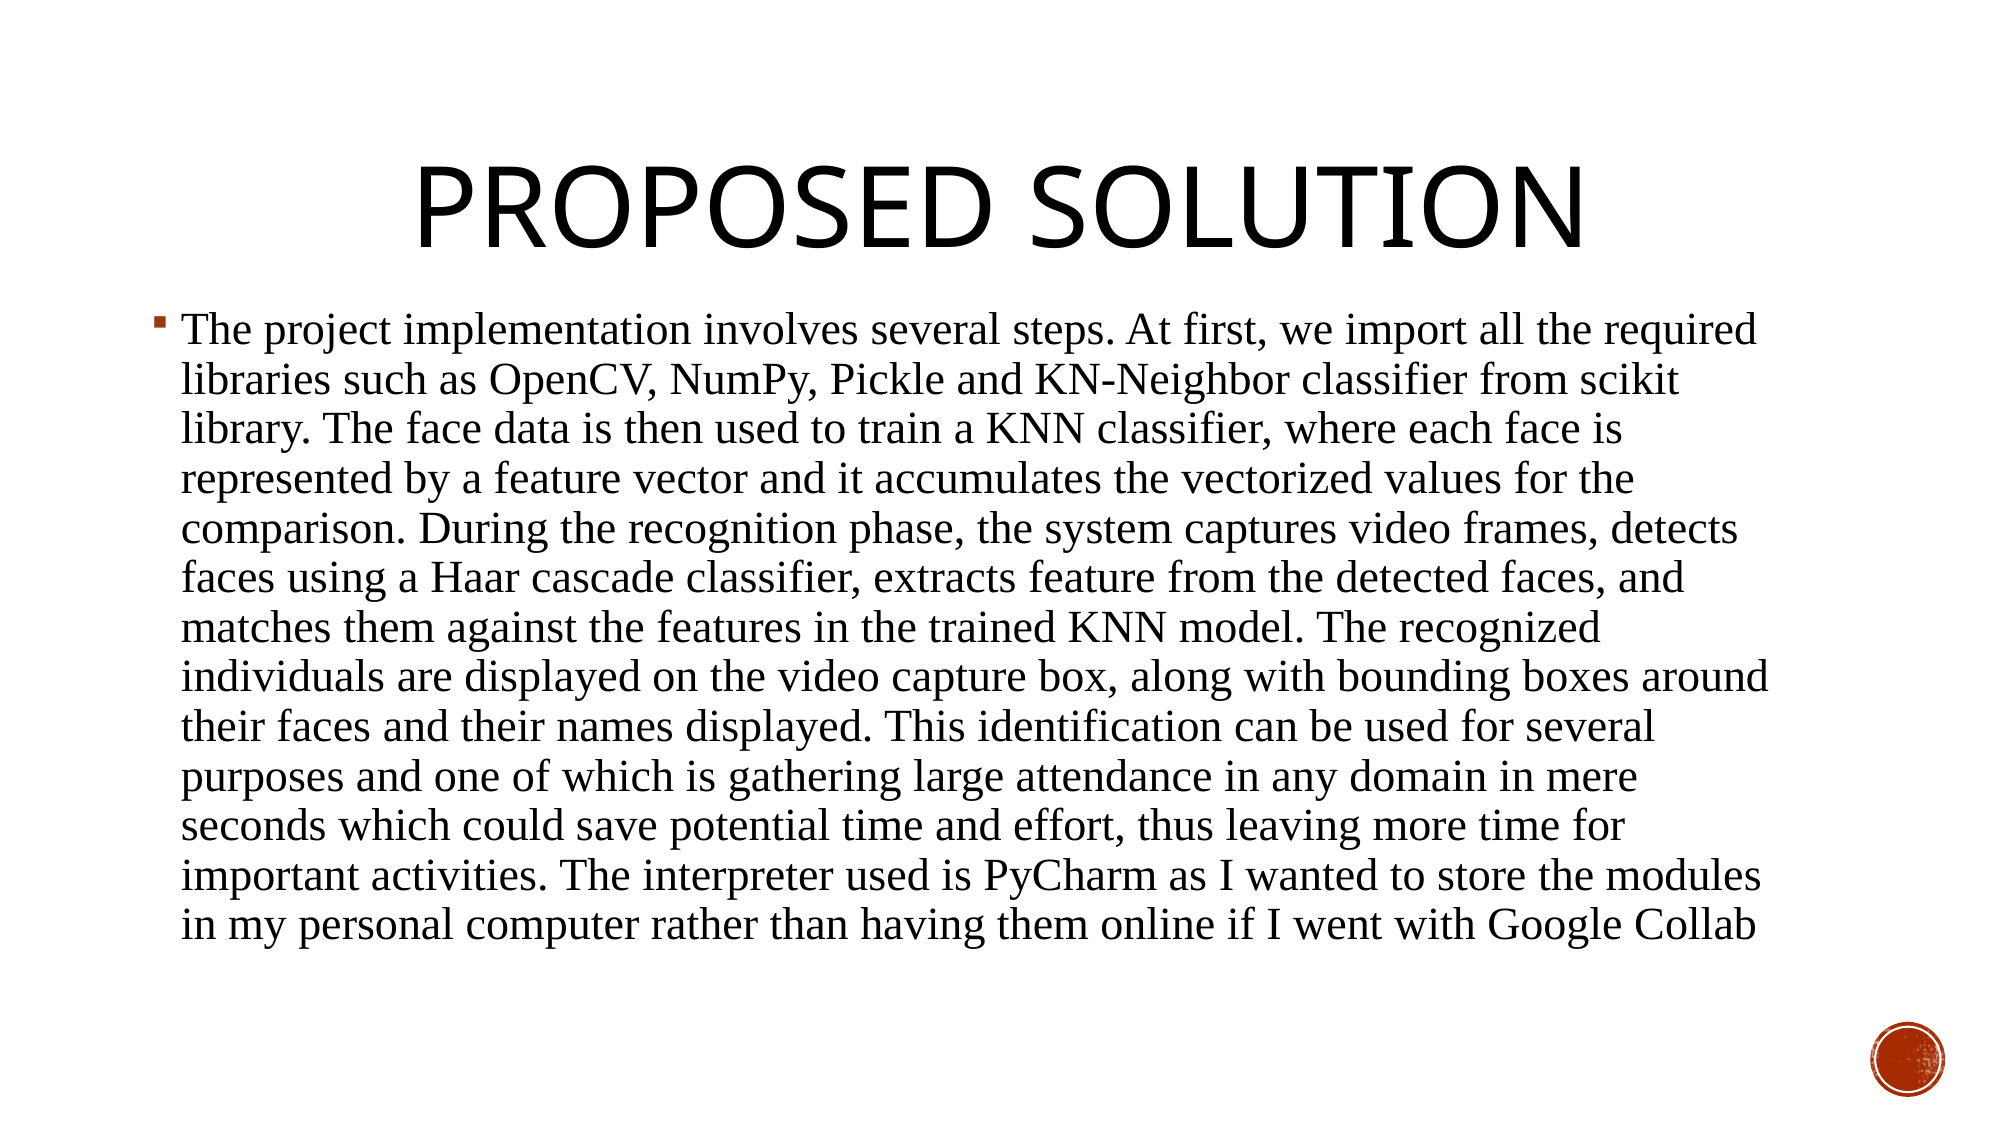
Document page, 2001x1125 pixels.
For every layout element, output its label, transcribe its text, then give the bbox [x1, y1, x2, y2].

title Proposed Solution [175, 79, 1826, 344]
list The project implementation involves several steps. At first, we import all the required libraries such as OpenCV, NumPy, Pickle and KN-Neighbor classifier from scikit library. The face data is then used to train a KNN classifier, where each face is represented by a feature vector and it accumulates the vectorized values for the comparison. During the recognition phase, the system captures video frames, detects faces using a Haar cascade classifier, extracts feature from the detected faces, and matches them against the features in the trained KNN model. The recognized individuals are displayed on the video capture box, along with bounding boxes around their faces and their names displayed. This identification can be used for several purposes and one of which is gathering large attendance in any domain in mere seconds which could save potential time and effort, thus leaving more time for important activities. The interpreter used is PyCharm as I wanted to store the modules in my personal computer rather than having them online if I went with Google Collab [135, 297, 1786, 962]
